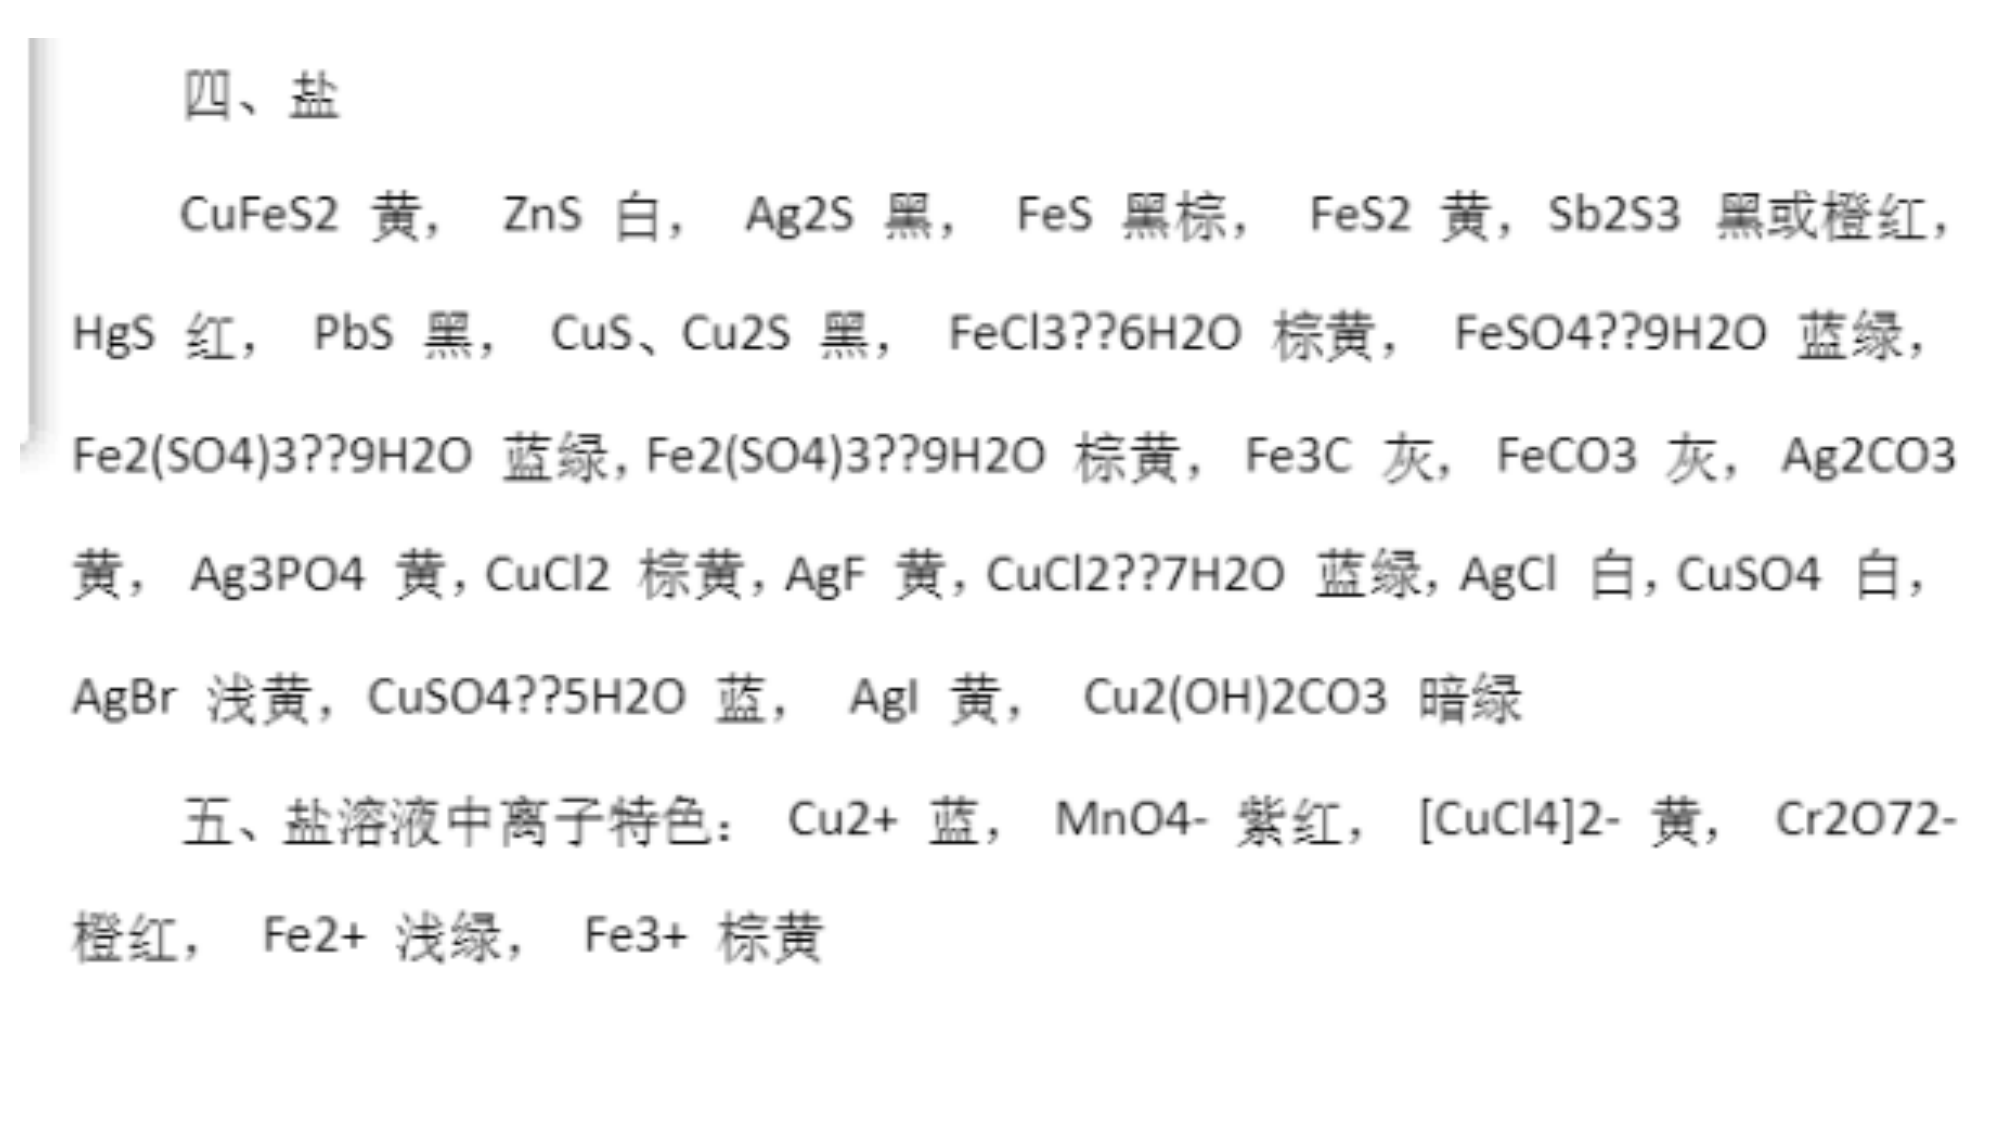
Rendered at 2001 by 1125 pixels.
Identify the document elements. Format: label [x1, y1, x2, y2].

picture [20, 38, 2000, 969]
